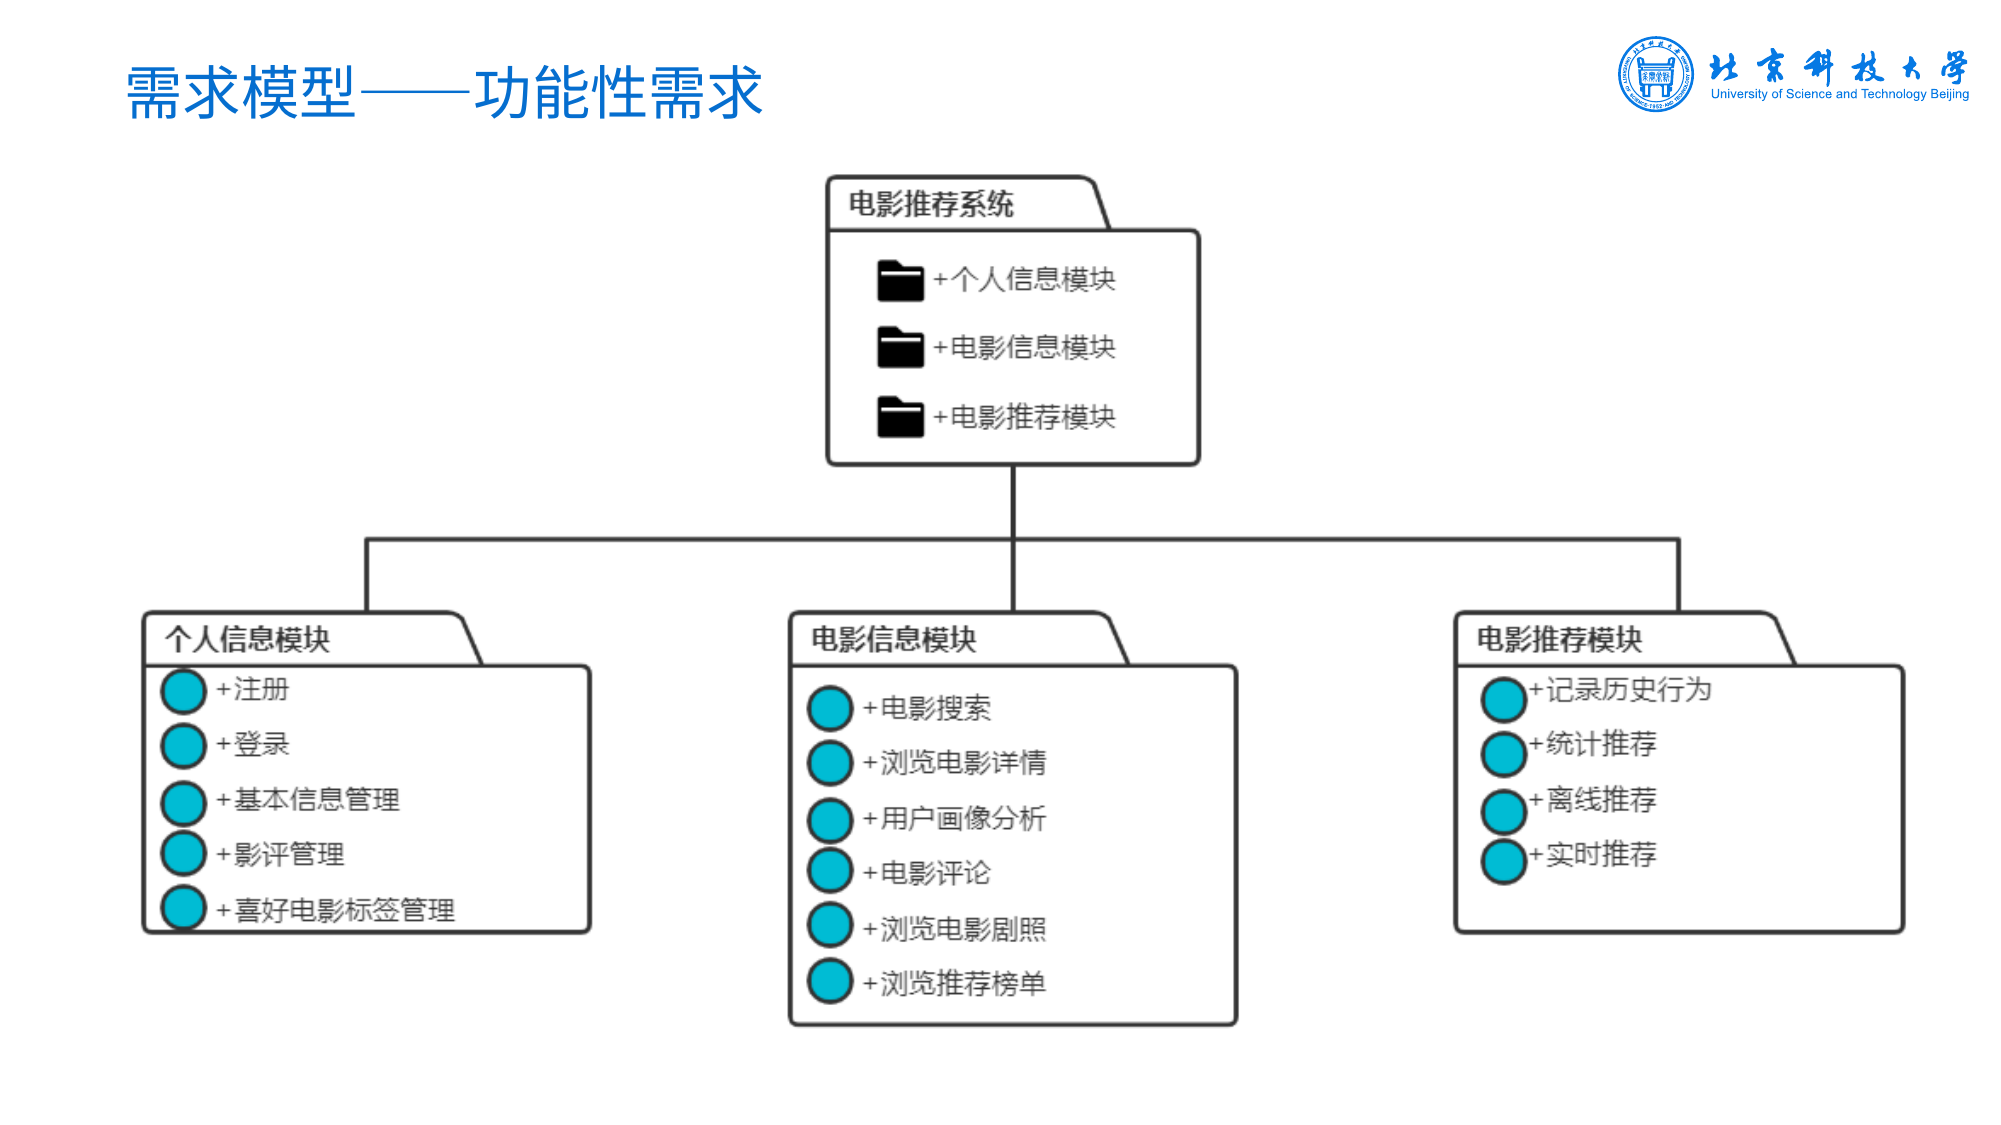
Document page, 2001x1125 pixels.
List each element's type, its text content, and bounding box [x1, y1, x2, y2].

text_box 需求模型——功能性需求 [109, 48, 950, 134]
picture [133, 134, 1935, 1039]
